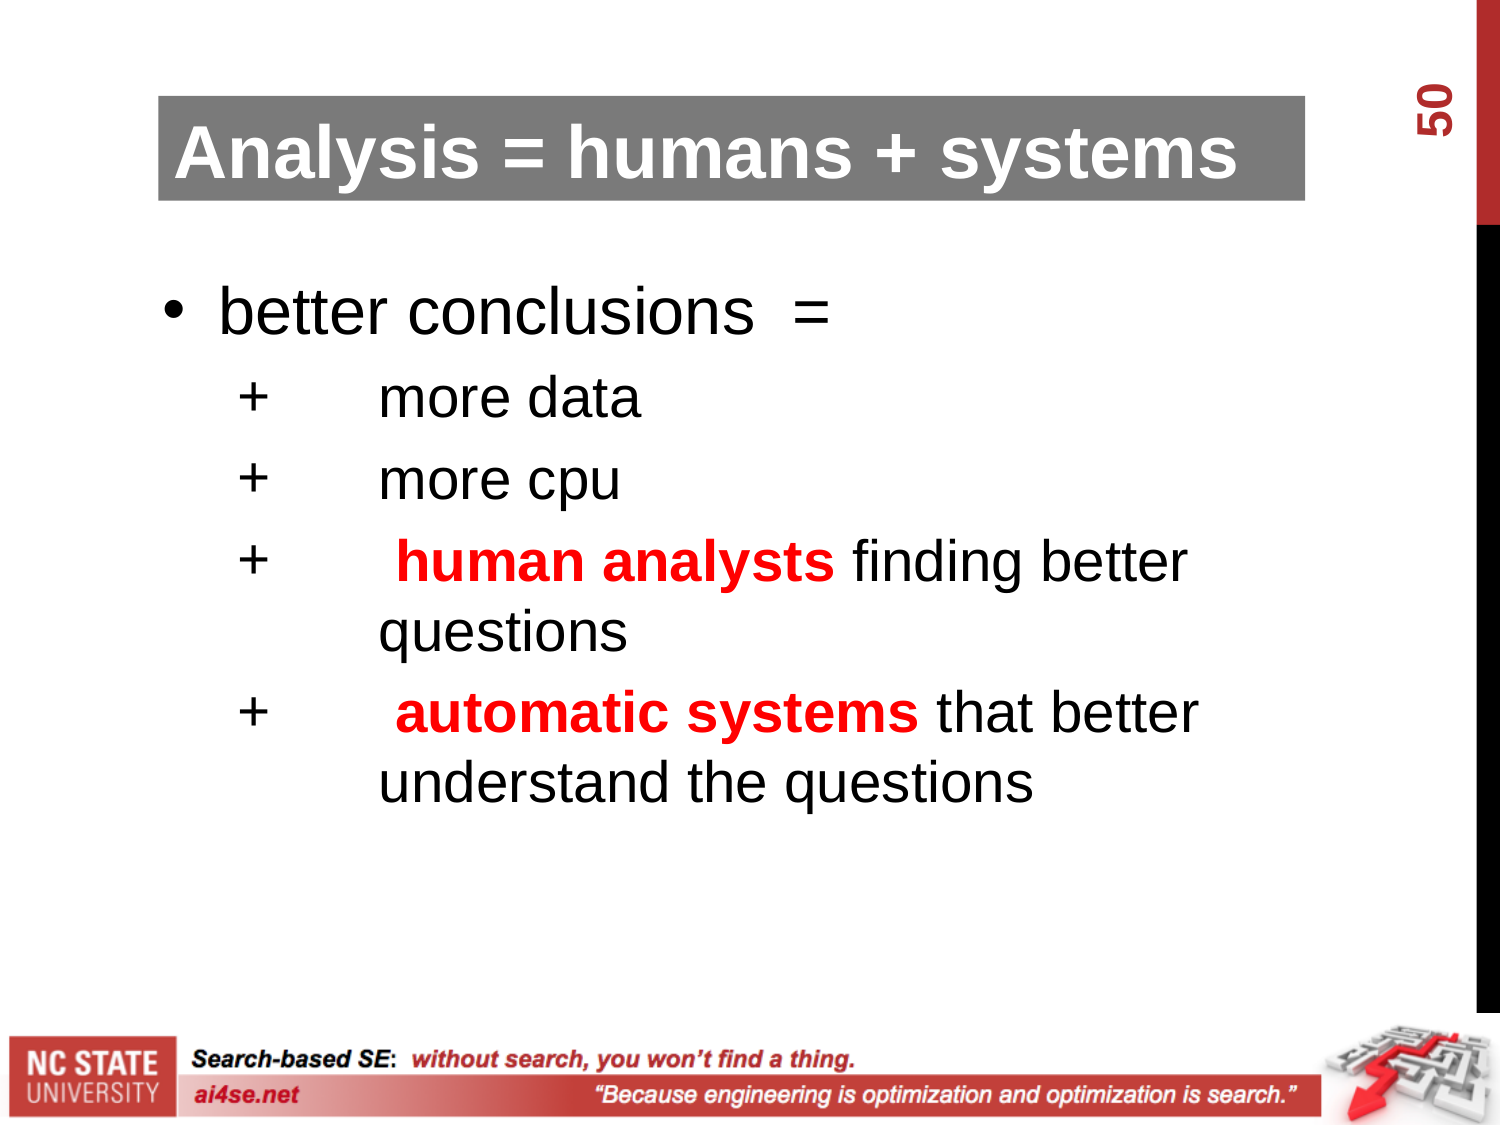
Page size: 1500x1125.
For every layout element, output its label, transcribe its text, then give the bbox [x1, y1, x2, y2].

slide_number 50 [1401, 0, 1462, 154]
text_box Analysis = humans + systems [158, 95, 1306, 201]
text_box better conclusions = more data more cpu human analysts finding better questions automatic systems that better understand the questions [147, 260, 1423, 536]
picture [0, 1013, 1500, 1125]
